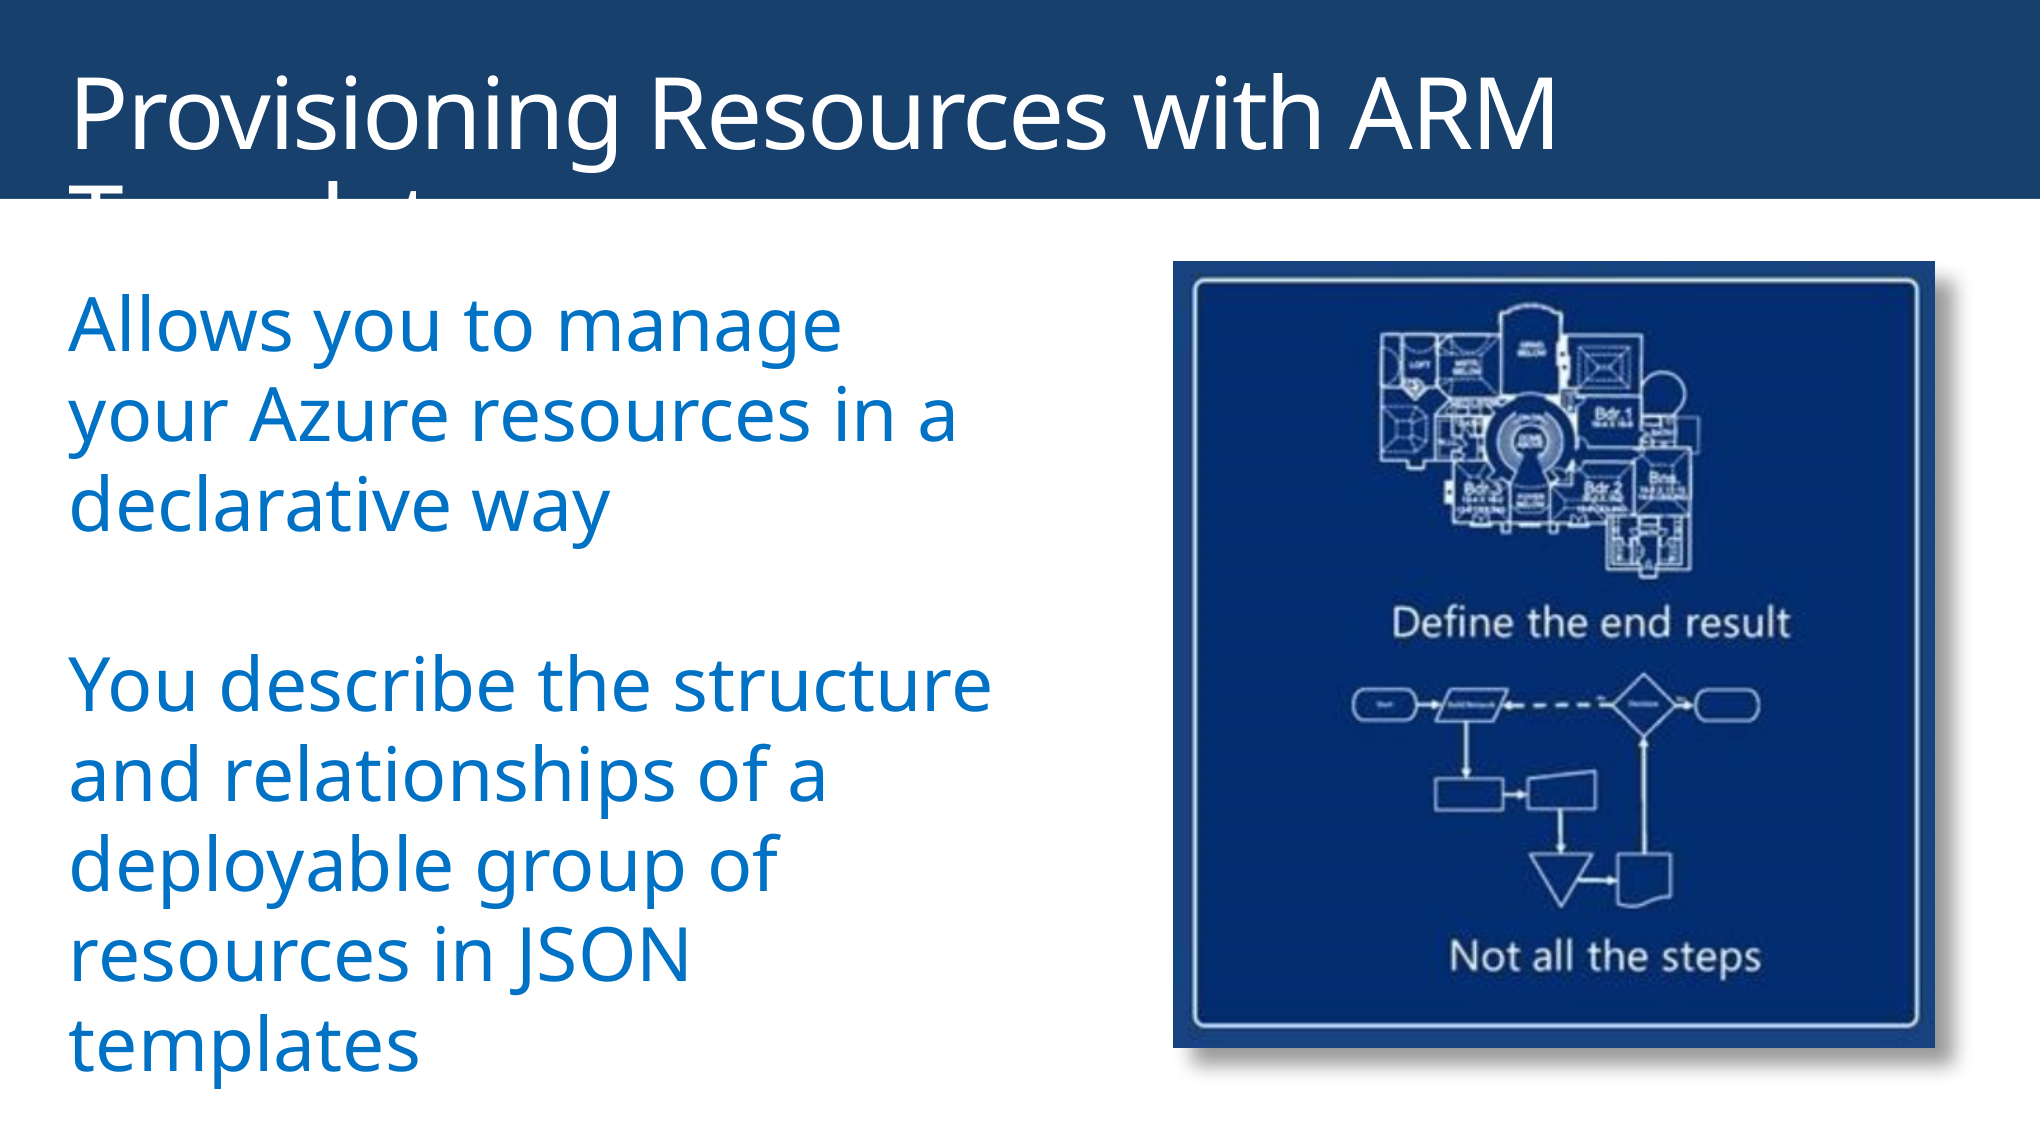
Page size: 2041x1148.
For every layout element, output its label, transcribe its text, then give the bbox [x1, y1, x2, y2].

title Provisioning Resources with ARM Templates [45, 48, 1996, 199]
picture [1172, 260, 1935, 1048]
list Allows you to manage your Azure resources in a declarative way You describe the structure and relationships of a deployable group of resources in JSON templates [45, 261, 1044, 1019]
